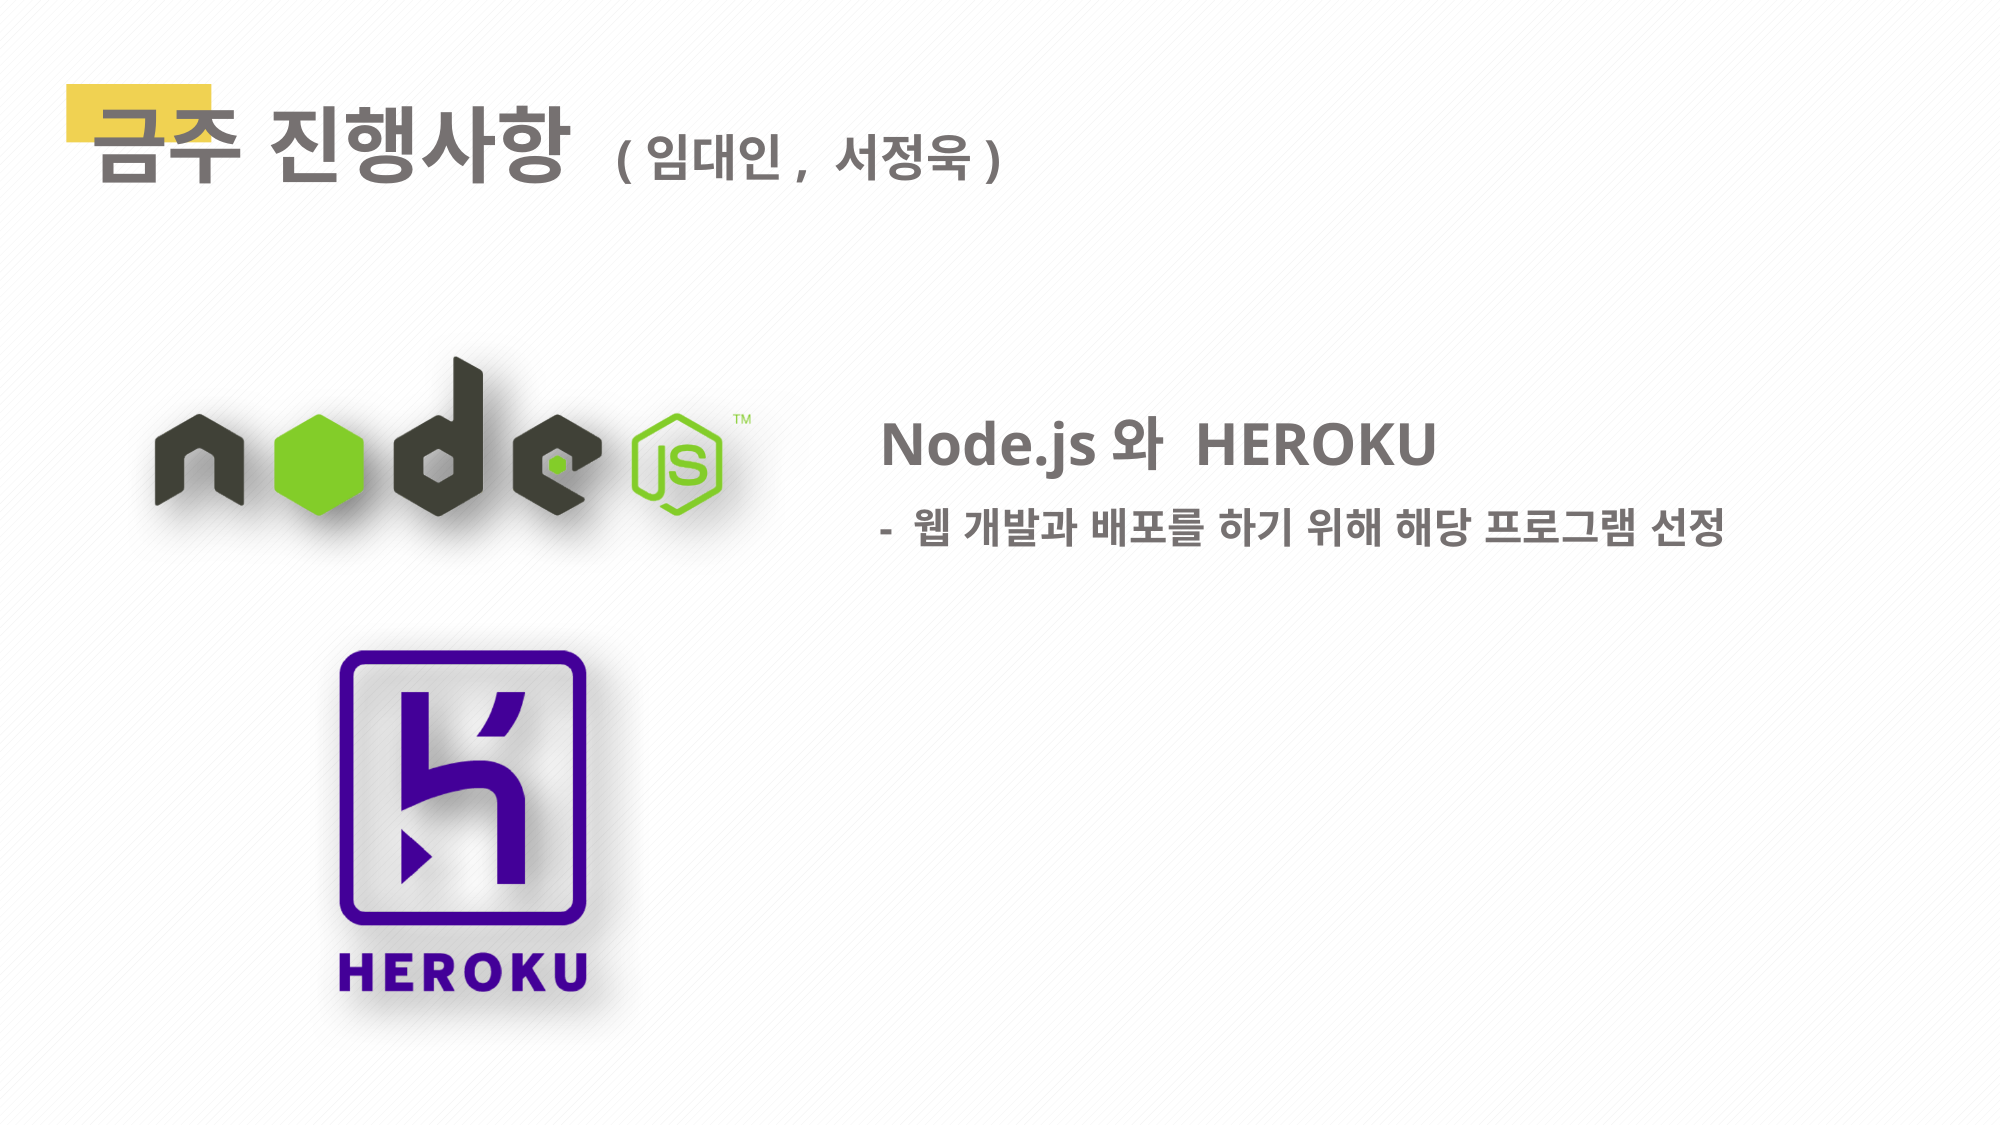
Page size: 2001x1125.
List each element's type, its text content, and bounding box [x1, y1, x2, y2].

text_box 금주 진행사항 (임대인, 서정욱) [76, 85, 1653, 201]
text_box Node.js와 HEROKU - 웹 개발과 배포를 하기 위해 해당 프로그램 선정 [864, 364, 1878, 560]
text_box [65, 83, 213, 143]
picture [138, 281, 760, 1029]
